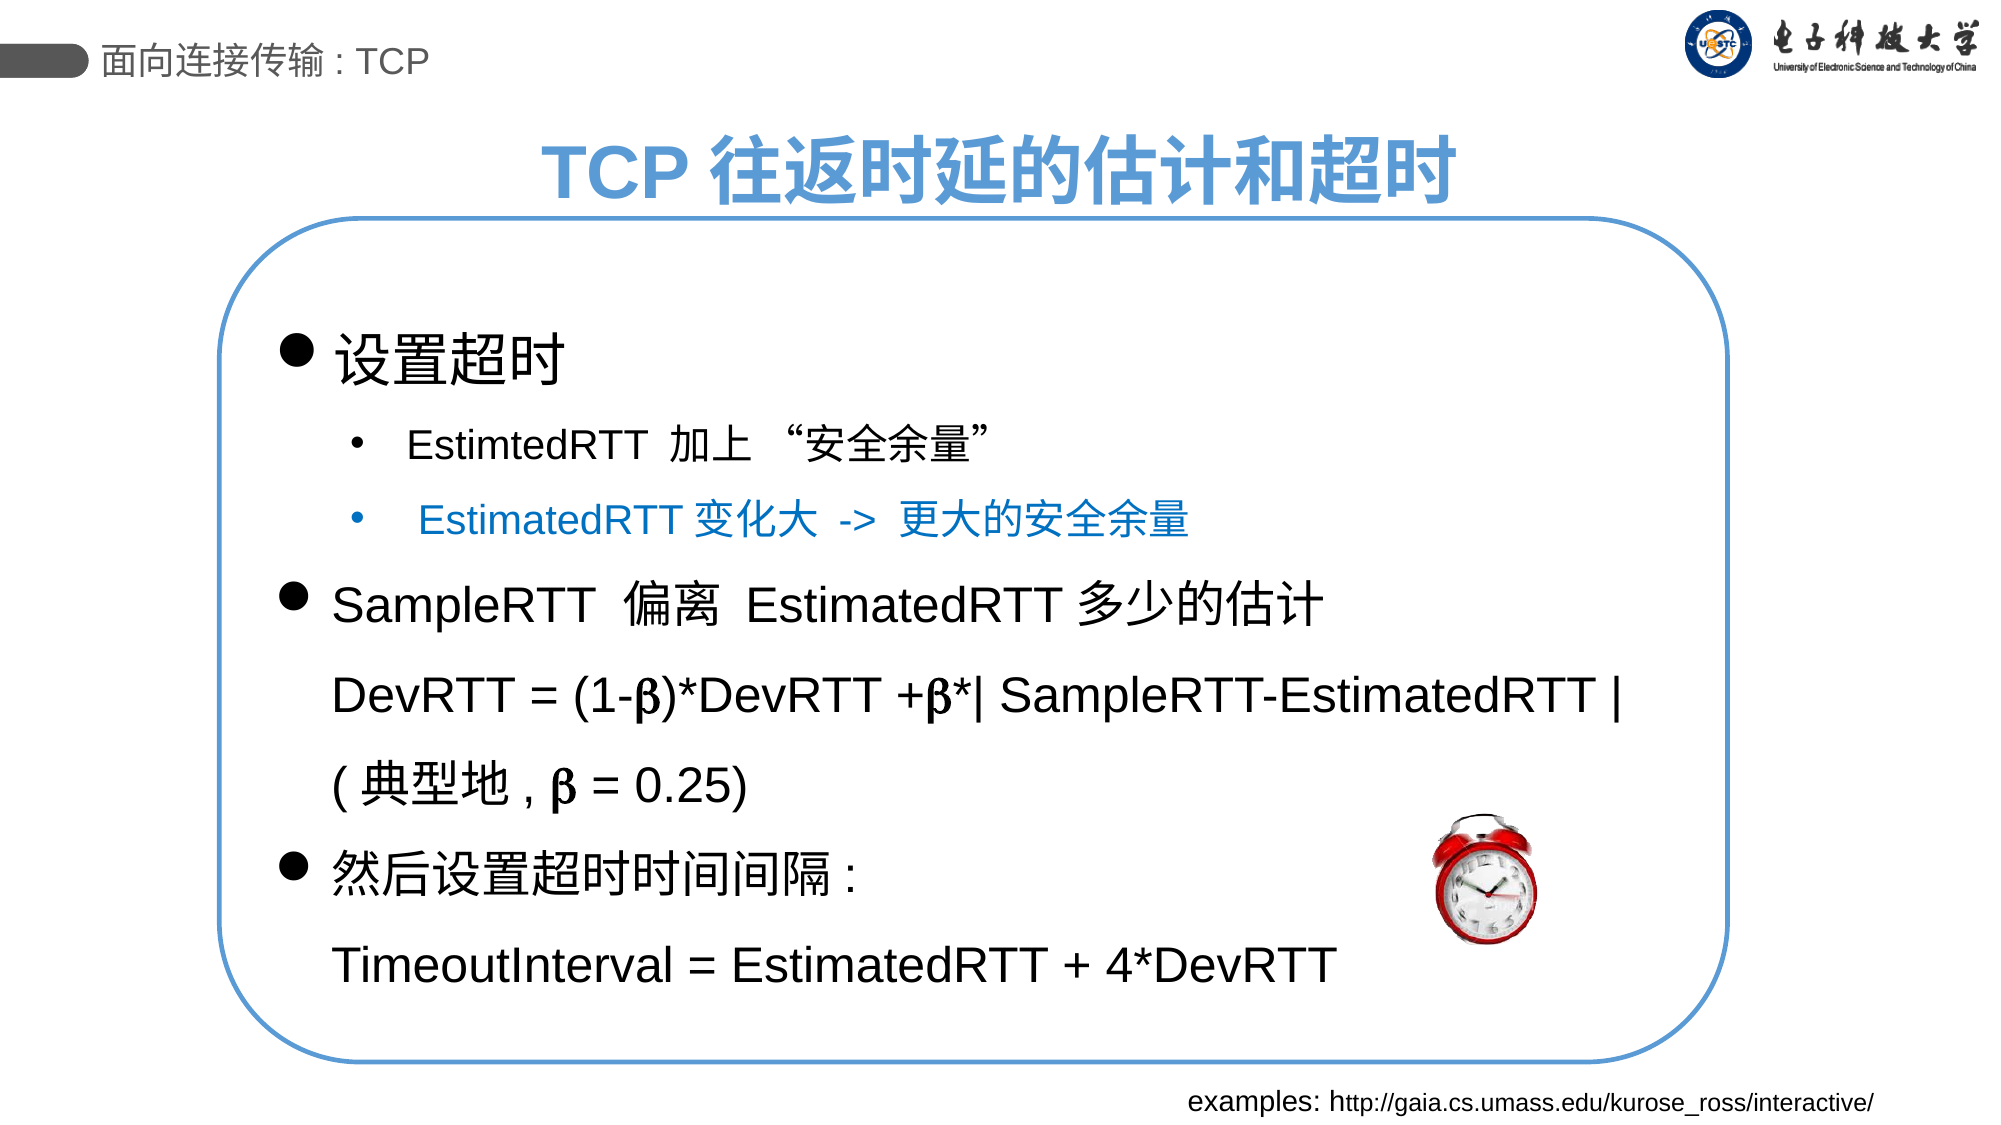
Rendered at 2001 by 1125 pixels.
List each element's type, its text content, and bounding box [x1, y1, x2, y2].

picture [1419, 808, 1543, 945]
text_box 面向连接传输: TCP [100, 28, 450, 91]
text_box 设置超时 EstimtedRTT 加上 “安全余量” EstimatedRTT变化大 -> 更大的安全余量 SampleRTT 偏离 EstimatedRTT多少的估计 DevRTT = (1-)*DevRTT +*| SampleRTT-EstimatedRTT | (典型地,  = 0.25) 然后设置超时时间间隔: TimeoutInterval = EstimatedRTT + 4*DevRTT [218, 217, 1729, 1064]
text_box [287, 62, 1713, 250]
text_box TCP往返时延的估计和超时 [526, 116, 1474, 222]
picture [1685, 10, 1979, 78]
text_box examples: http://gaia.cs.umass.edu/kurose_ross/interactive/ [1172, 1074, 1913, 1125]
